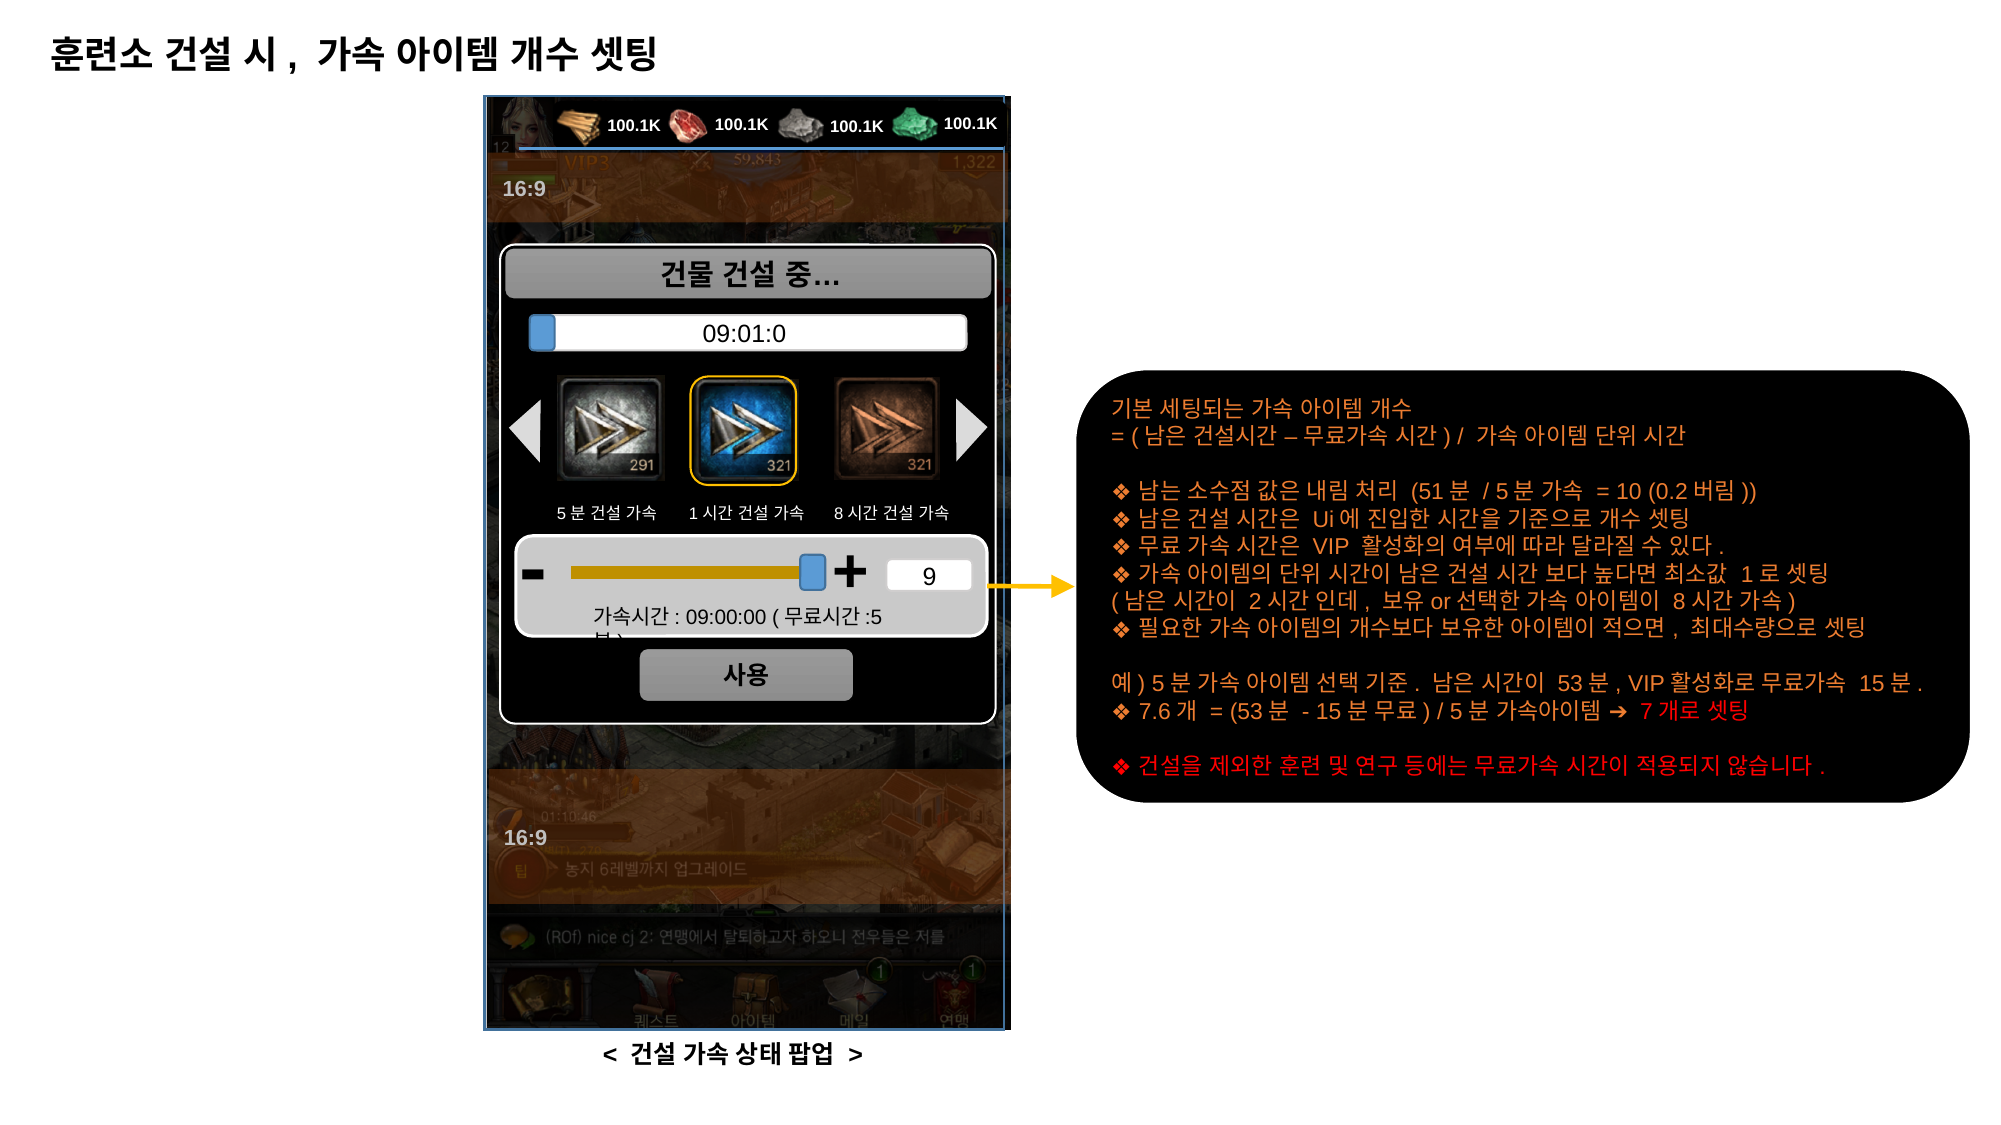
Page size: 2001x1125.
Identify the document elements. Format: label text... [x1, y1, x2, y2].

text_box 기본 세팅되는 가속 아이템 개수 = (남은 건설시간 – 무료가속 시간) / 가속 아이템 단위 시간 남는 소수점 값은 내림 처리 (51분 / 5분 가속 = 10 (0.2버림)) 남은 건설 시간은 Ui에 진입한 시간을 기준으로 개수 셋팅 무료 가속 시간은 VIP 활성화의 여부에 따라 달라질 수 있다. 가속 아이템의 단위 시간이 남은 건설 시간 보다 높다면 최소값 1로 셋팅 (남은 시간이 2시간 인데, 보유or선택한 가속 아이템이 8시간 가속) 필요한 가속 아이템의 개수보다 보유한 아이템이 적으면, 최대수량으로 셋팅 예) 5분 가속 아이템 선택 기준. 남은 시간이 53분, VIP활성화로 무료가속 15분. 7.6개 = (53분 - 15분 무료) / 5분 가속아이템 ➔ 7개로 셋팅 건설을 제외한 훈련 및 연구 등에는 무료가속 시간이 적용되지 않습니다. [1074, 368, 1972, 805]
text_box < 건설 가속 상태 팝업 > [587, 1038, 902, 1077]
picture [487, 96, 1012, 1030]
text_box 훈련소 건설 시, 가속 아이템 개수 셋팅 [35, 23, 725, 84]
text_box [499, 244, 996, 724]
